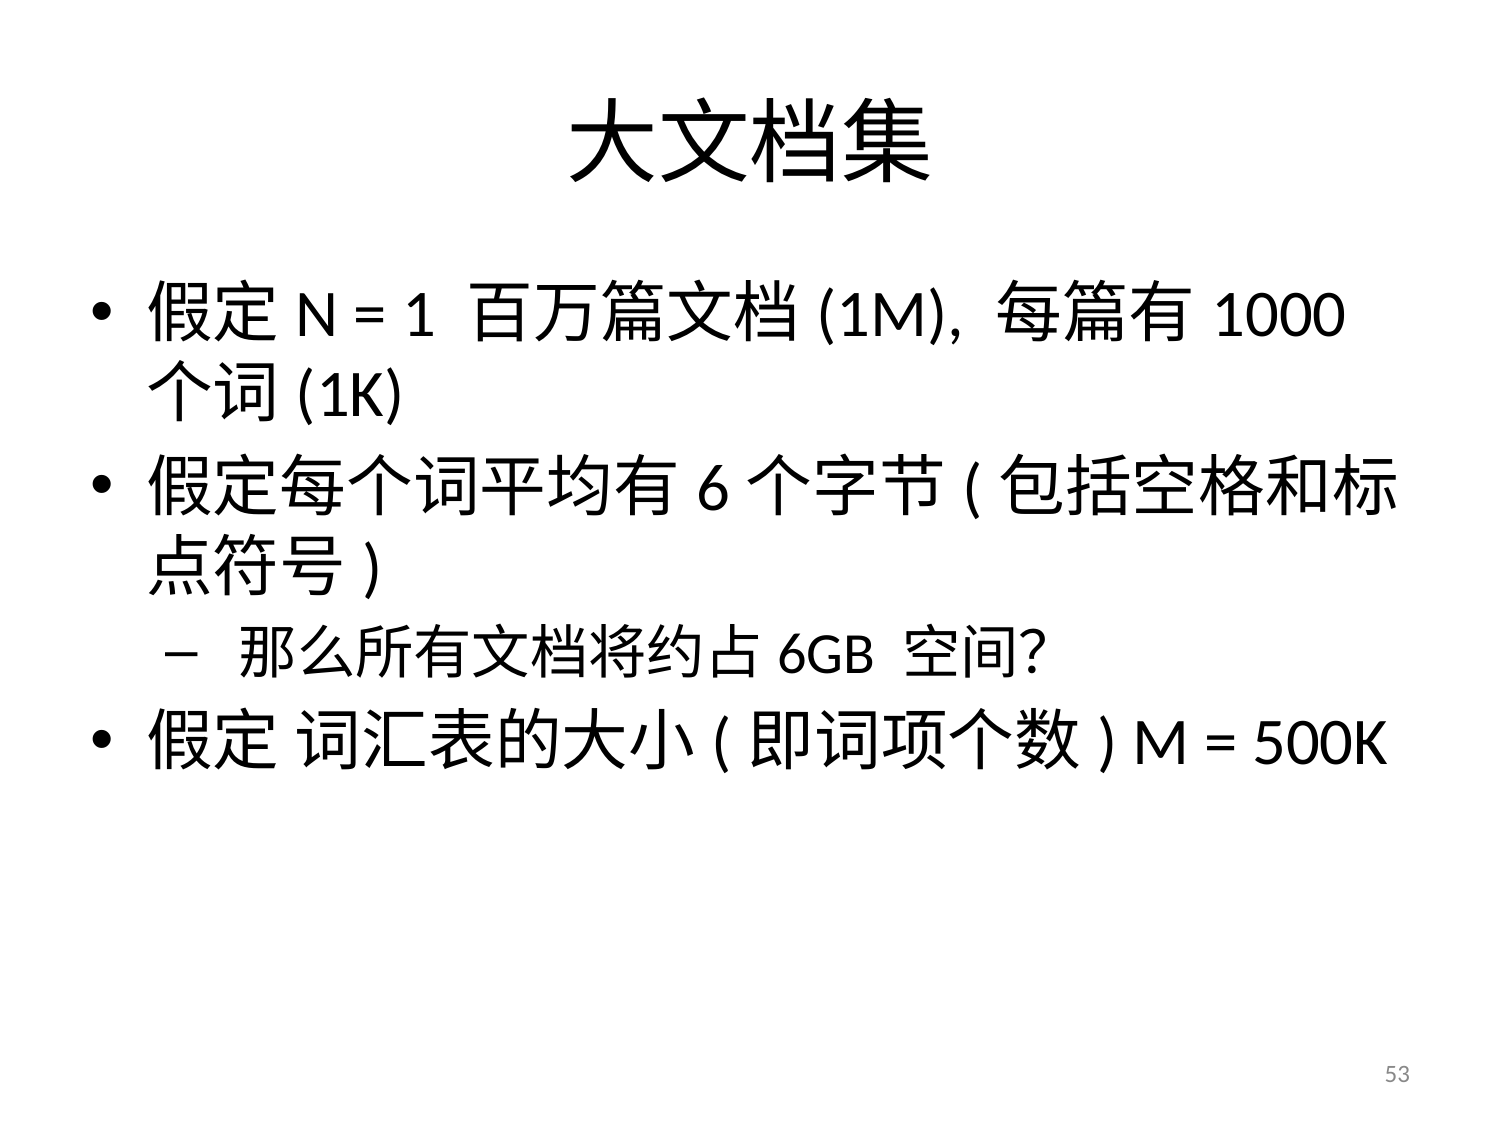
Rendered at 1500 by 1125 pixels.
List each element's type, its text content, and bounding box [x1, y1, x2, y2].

list 假定N = 1 百万篇文档(1M), 每篇有1000个词(1K) 假定每个词平均有6个字节(包括空格和标点符号) 那么所有文档将约占6GB 空间？ 假定 词汇表的大小(即词项个数) M = 500K [75, 262, 1425, 1005]
slide_number 53 [1074, 1042, 1425, 1103]
title 大文档集 [75, 45, 1425, 233]
